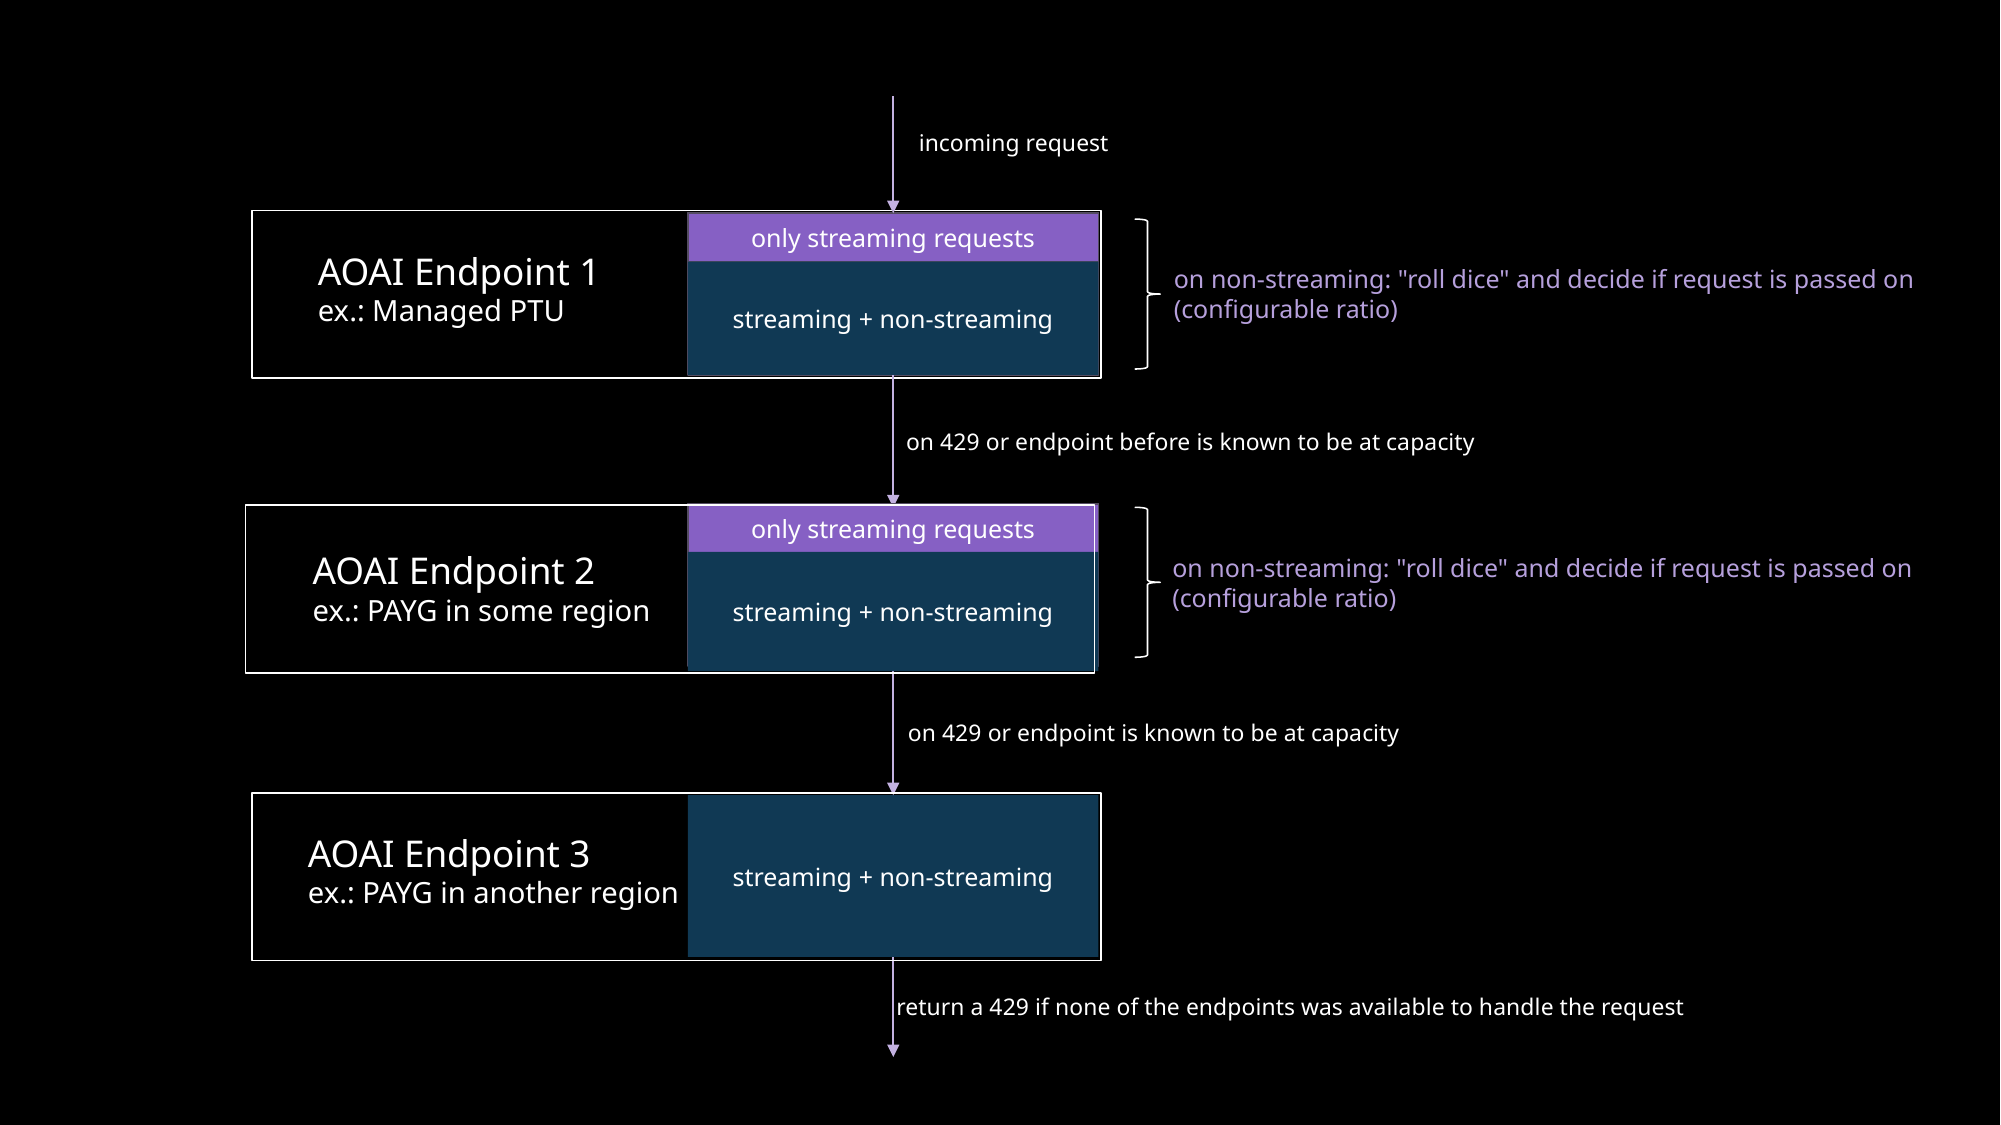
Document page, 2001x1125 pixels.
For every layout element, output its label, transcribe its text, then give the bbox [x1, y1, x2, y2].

text_box only streaming requests [894, 503, 1099, 551]
text_box [1134, 218, 1162, 370]
text_box [894, 210, 1102, 379]
text_box return a 429 if none of the endpoints was available to handle the request [894, 985, 1700, 1028]
text_box [251, 792, 1102, 961]
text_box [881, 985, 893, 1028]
text_box on 429 or endpoint before is known to be at capacity [894, 419, 1490, 462]
text_box on non-streaming: "roll dice" and decide if request is passed on (configurable ratio) [1157, 544, 1929, 620]
text_box AOAI Endpoint 1 ex.: Managed PTU [303, 241, 616, 335]
text_box only streaming requests [687, 212, 1099, 261]
text_box on 429 or endpoint is known to be at capacity [894, 710, 1415, 753]
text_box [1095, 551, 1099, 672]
text_box [251, 210, 892, 379]
text_box [245, 504, 1095, 674]
text_box incoming request [903, 121, 1124, 164]
text_box [1134, 506, 1157, 659]
text_box on non-streaming: "roll dice" and decide if request is passed on (configurable ratio) [1159, 256, 1931, 331]
text_box streaming + non-streaming [687, 261, 1099, 376]
